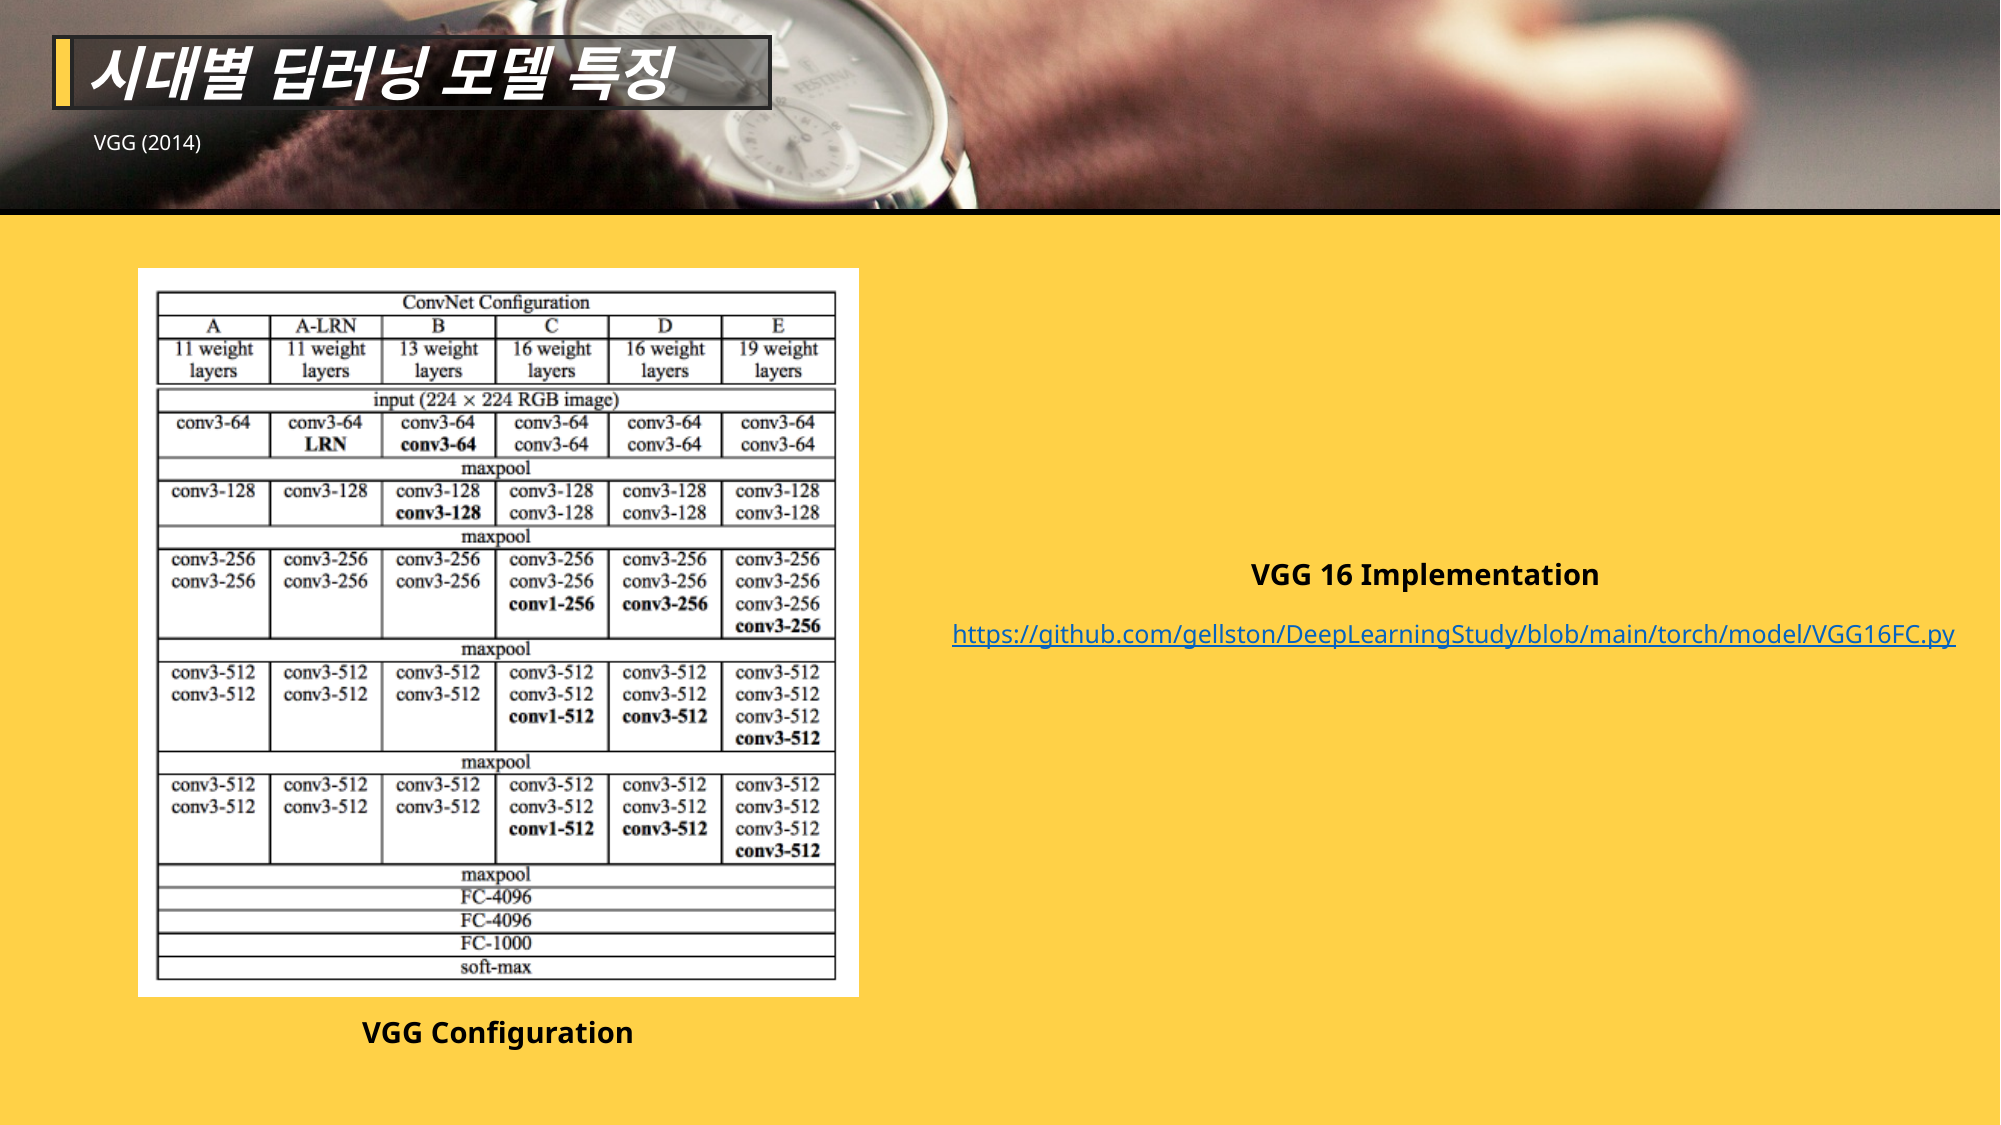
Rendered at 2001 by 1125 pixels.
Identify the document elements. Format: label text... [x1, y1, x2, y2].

text_box VGG (2014) [79, 109, 828, 162]
text_box VGG Configuration [347, 1006, 650, 1057]
picture [138, 268, 859, 997]
text_box VGG 16 Implementation [1236, 548, 1616, 599]
text_box https://github.com/gellston/DeepLearningStudy/blob/main/torch/model/VGG16FC.py [937, 610, 2000, 660]
text_box 시대별 딥러닝 모델 특징 [71, 36, 771, 109]
text_box [0, 0, 2000, 209]
text_box [53, 36, 71, 109]
